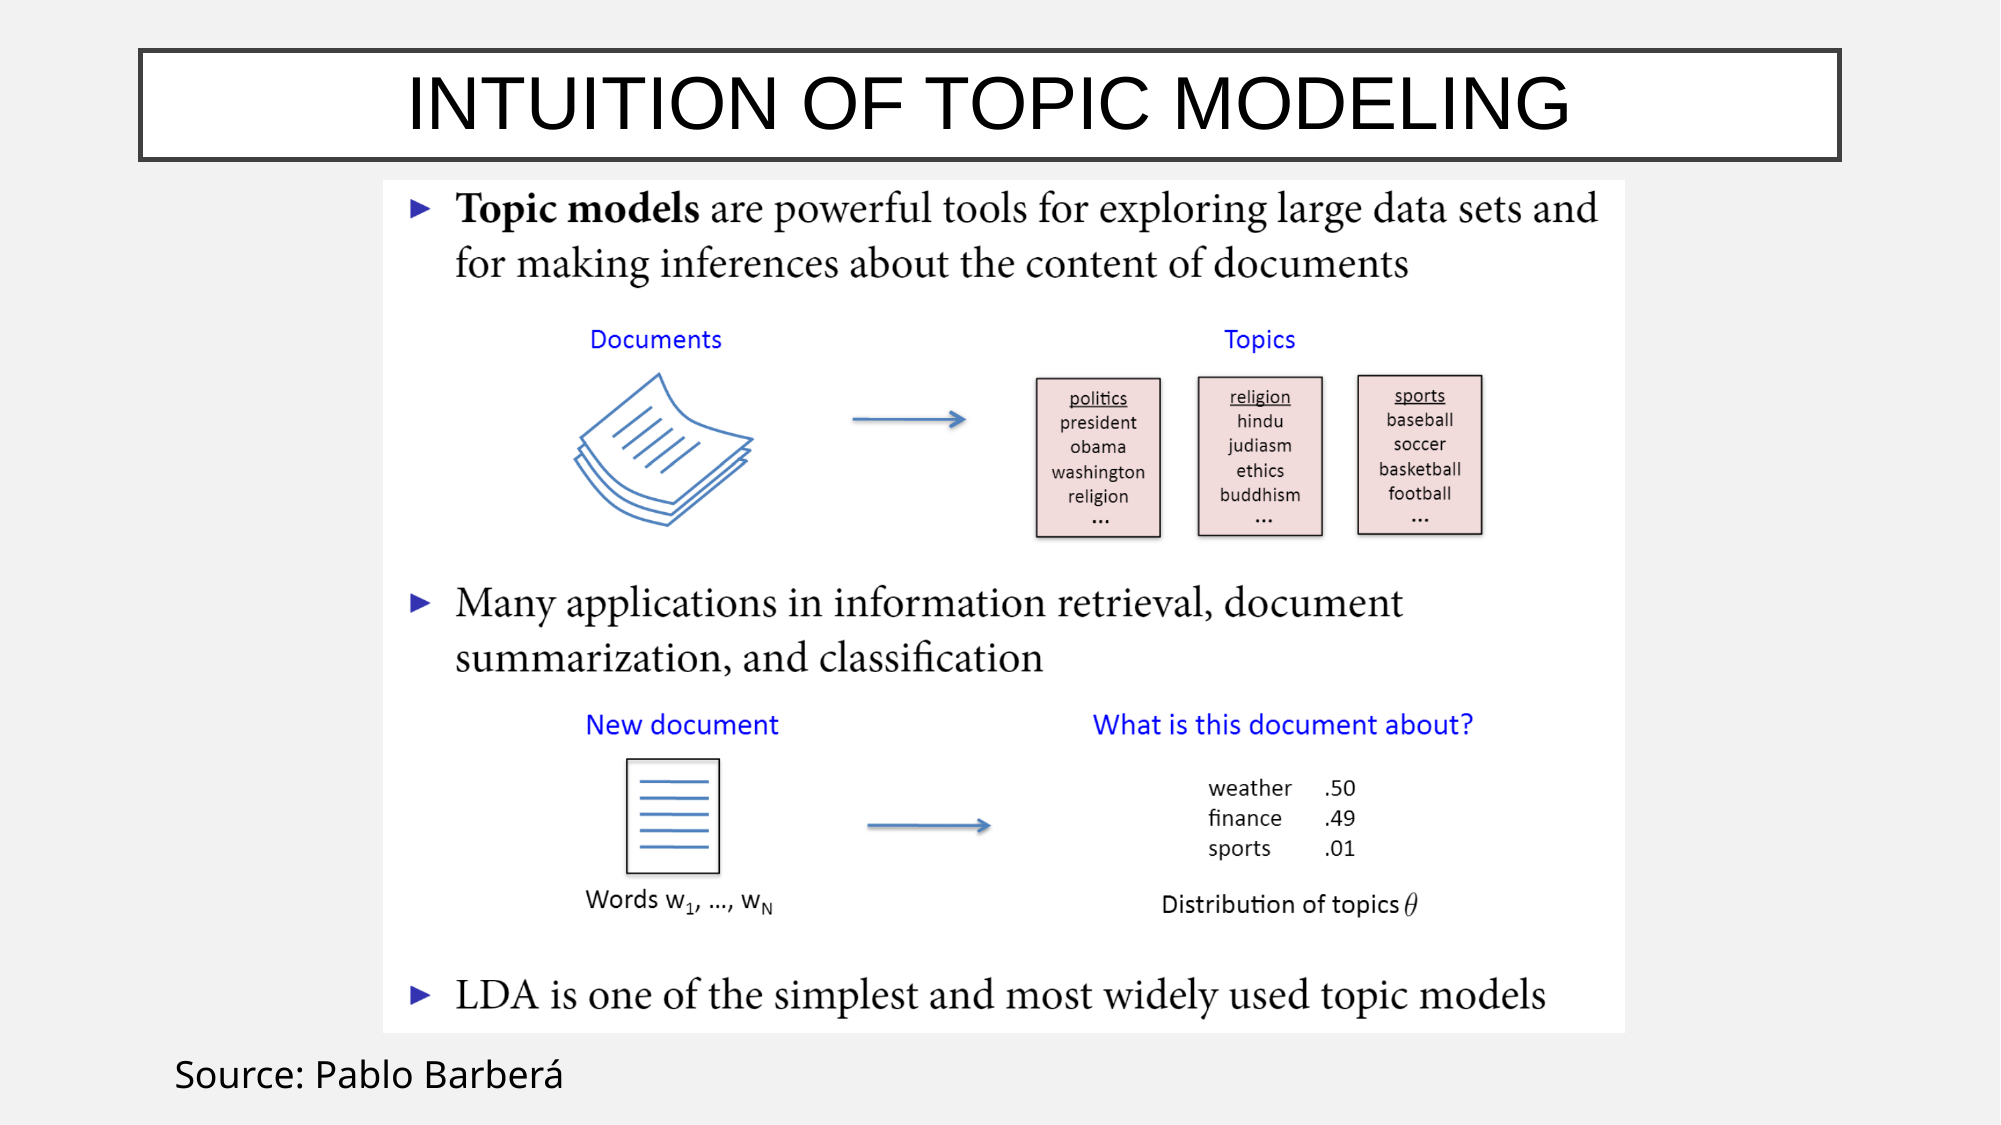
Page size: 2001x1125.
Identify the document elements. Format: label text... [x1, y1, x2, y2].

title Intuition of Topic modeling [138, 48, 1842, 162]
text_box Source: Pablo Barberá [159, 1043, 580, 1104]
picture [383, 180, 1625, 1033]
